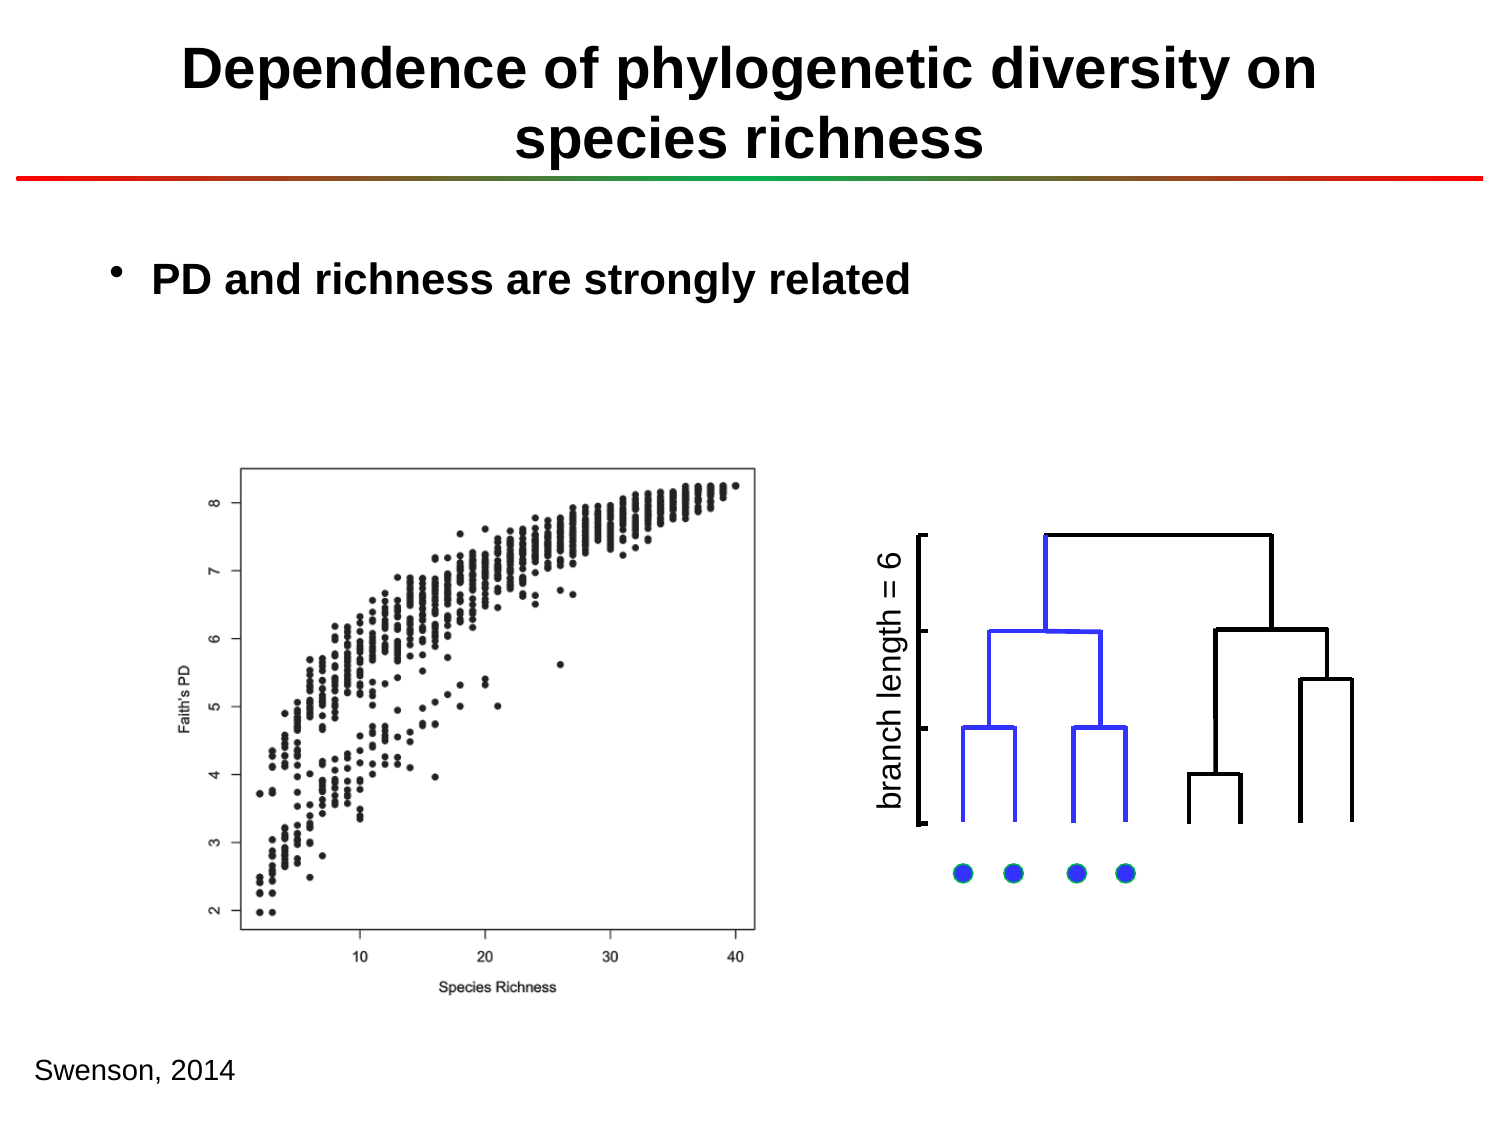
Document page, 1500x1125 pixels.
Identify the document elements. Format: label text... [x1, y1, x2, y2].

title Dependence of phylogenetic diversity on species richness [75, 20, 1425, 181]
picture [143, 443, 778, 1008]
list PD and richness are strongly related [94, 217, 1445, 340]
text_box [859, 533, 1353, 884]
text_box Swenson, 2014 [19, 1044, 260, 1094]
